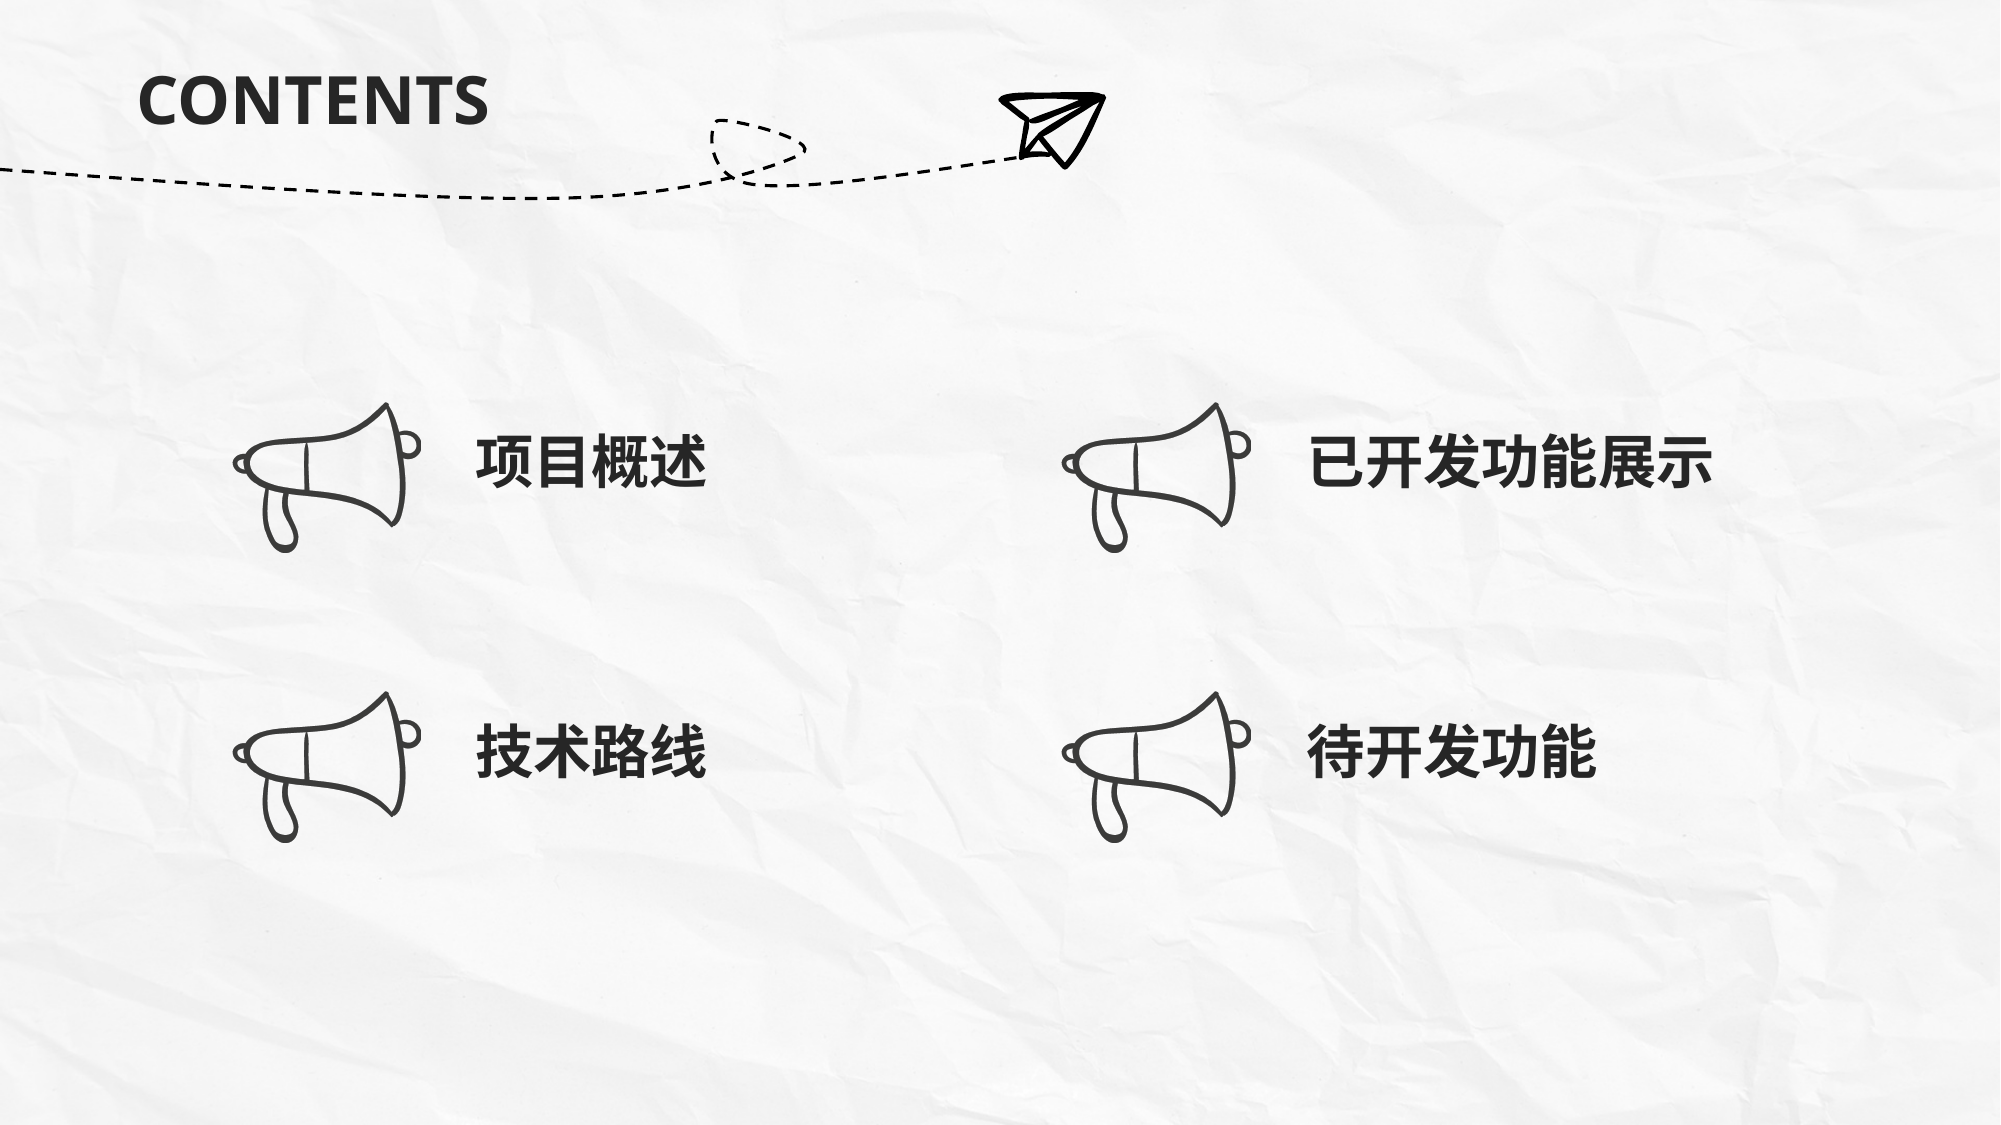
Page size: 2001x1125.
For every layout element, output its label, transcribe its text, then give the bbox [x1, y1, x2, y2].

picture [1061, 691, 1251, 843]
text_box 项目概述 [460, 417, 724, 503]
picture [232, 691, 422, 843]
text_box 已开发功能展示 [1292, 417, 1730, 503]
text_box 待开发功能 [1292, 707, 1613, 793]
text_box 技术路线 [460, 707, 724, 793]
picture [1061, 401, 1251, 554]
picture [232, 401, 422, 554]
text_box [0, 50, 1107, 199]
